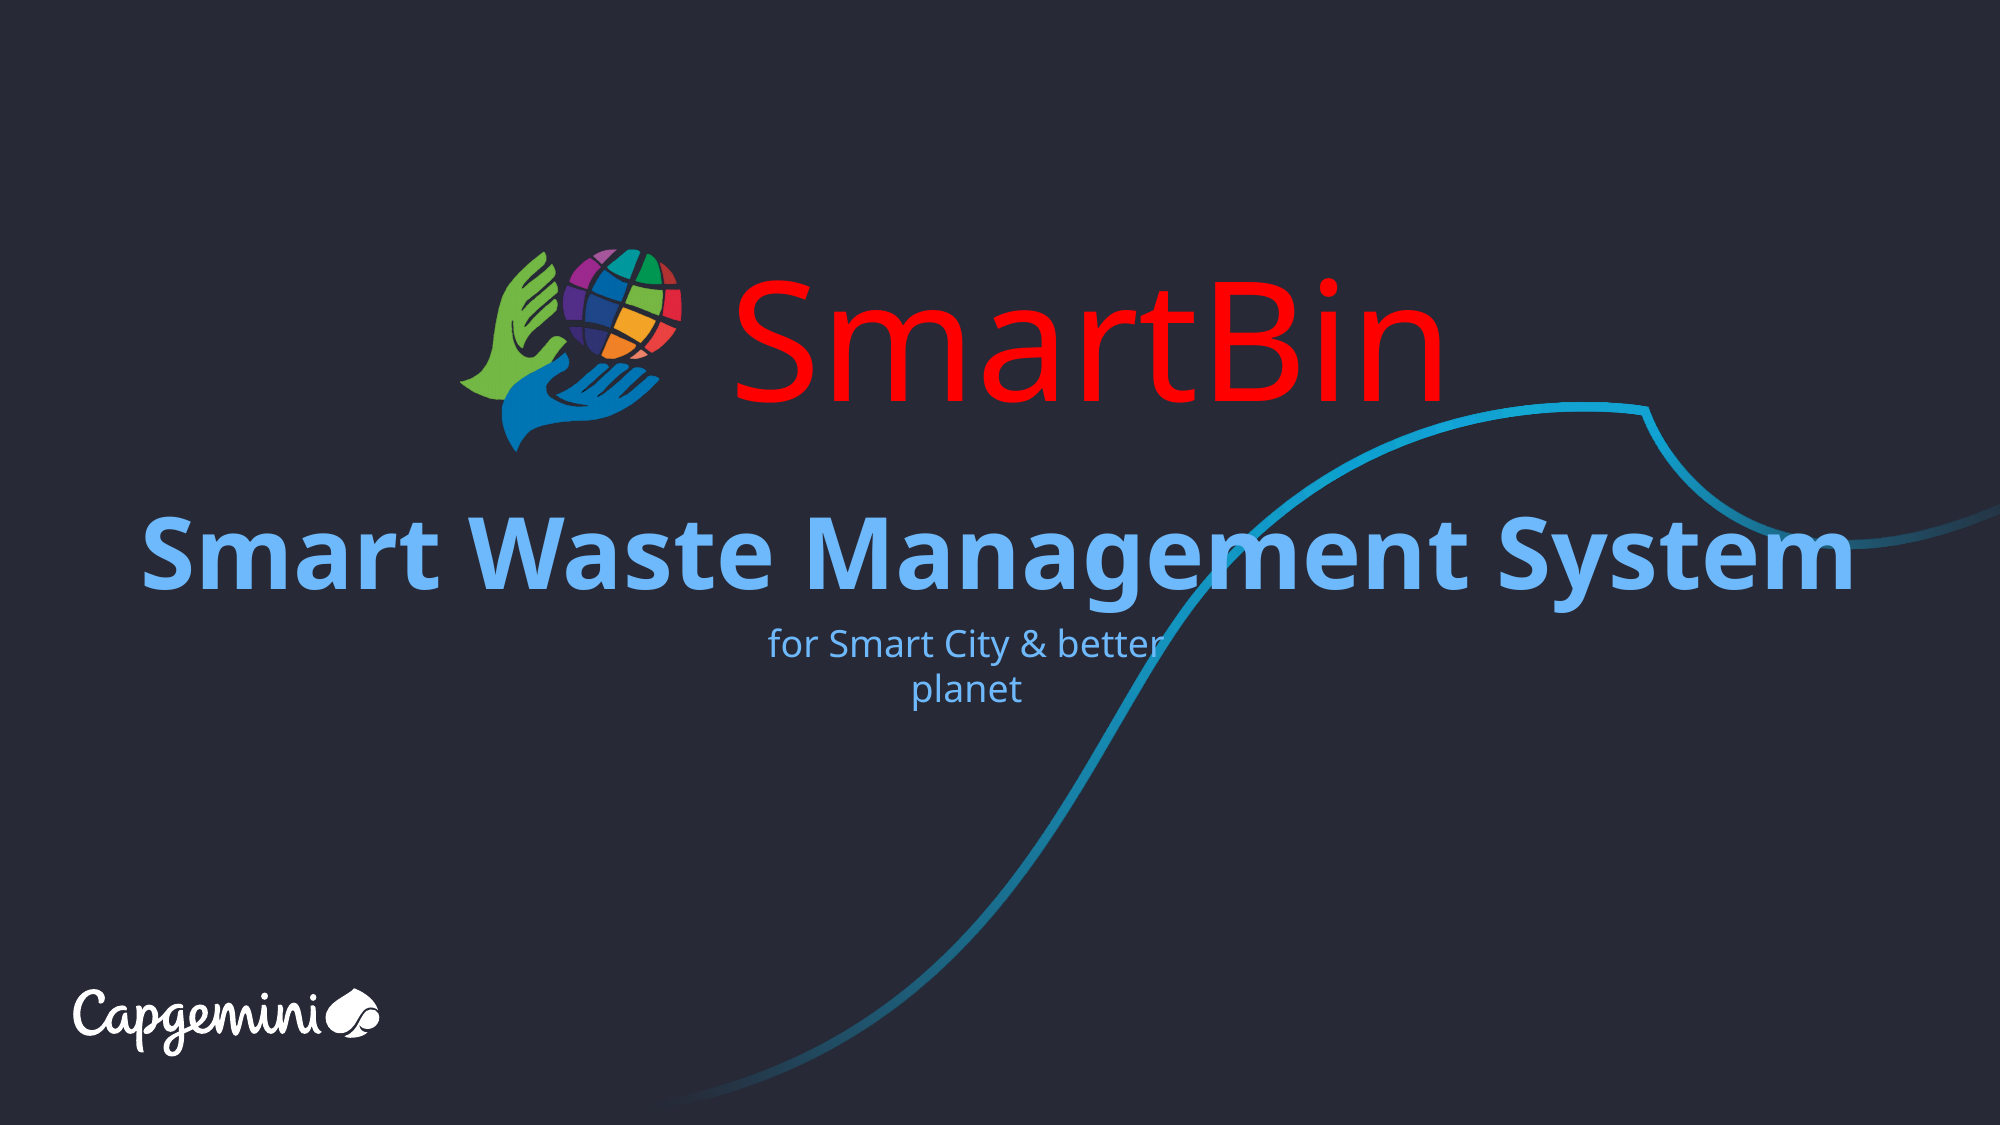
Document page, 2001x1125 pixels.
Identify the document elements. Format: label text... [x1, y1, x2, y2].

picture [305, 392, 2000, 1125]
text_box Smart Waste Management System [261, 444, 305, 602]
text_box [383, 227, 1582, 540]
